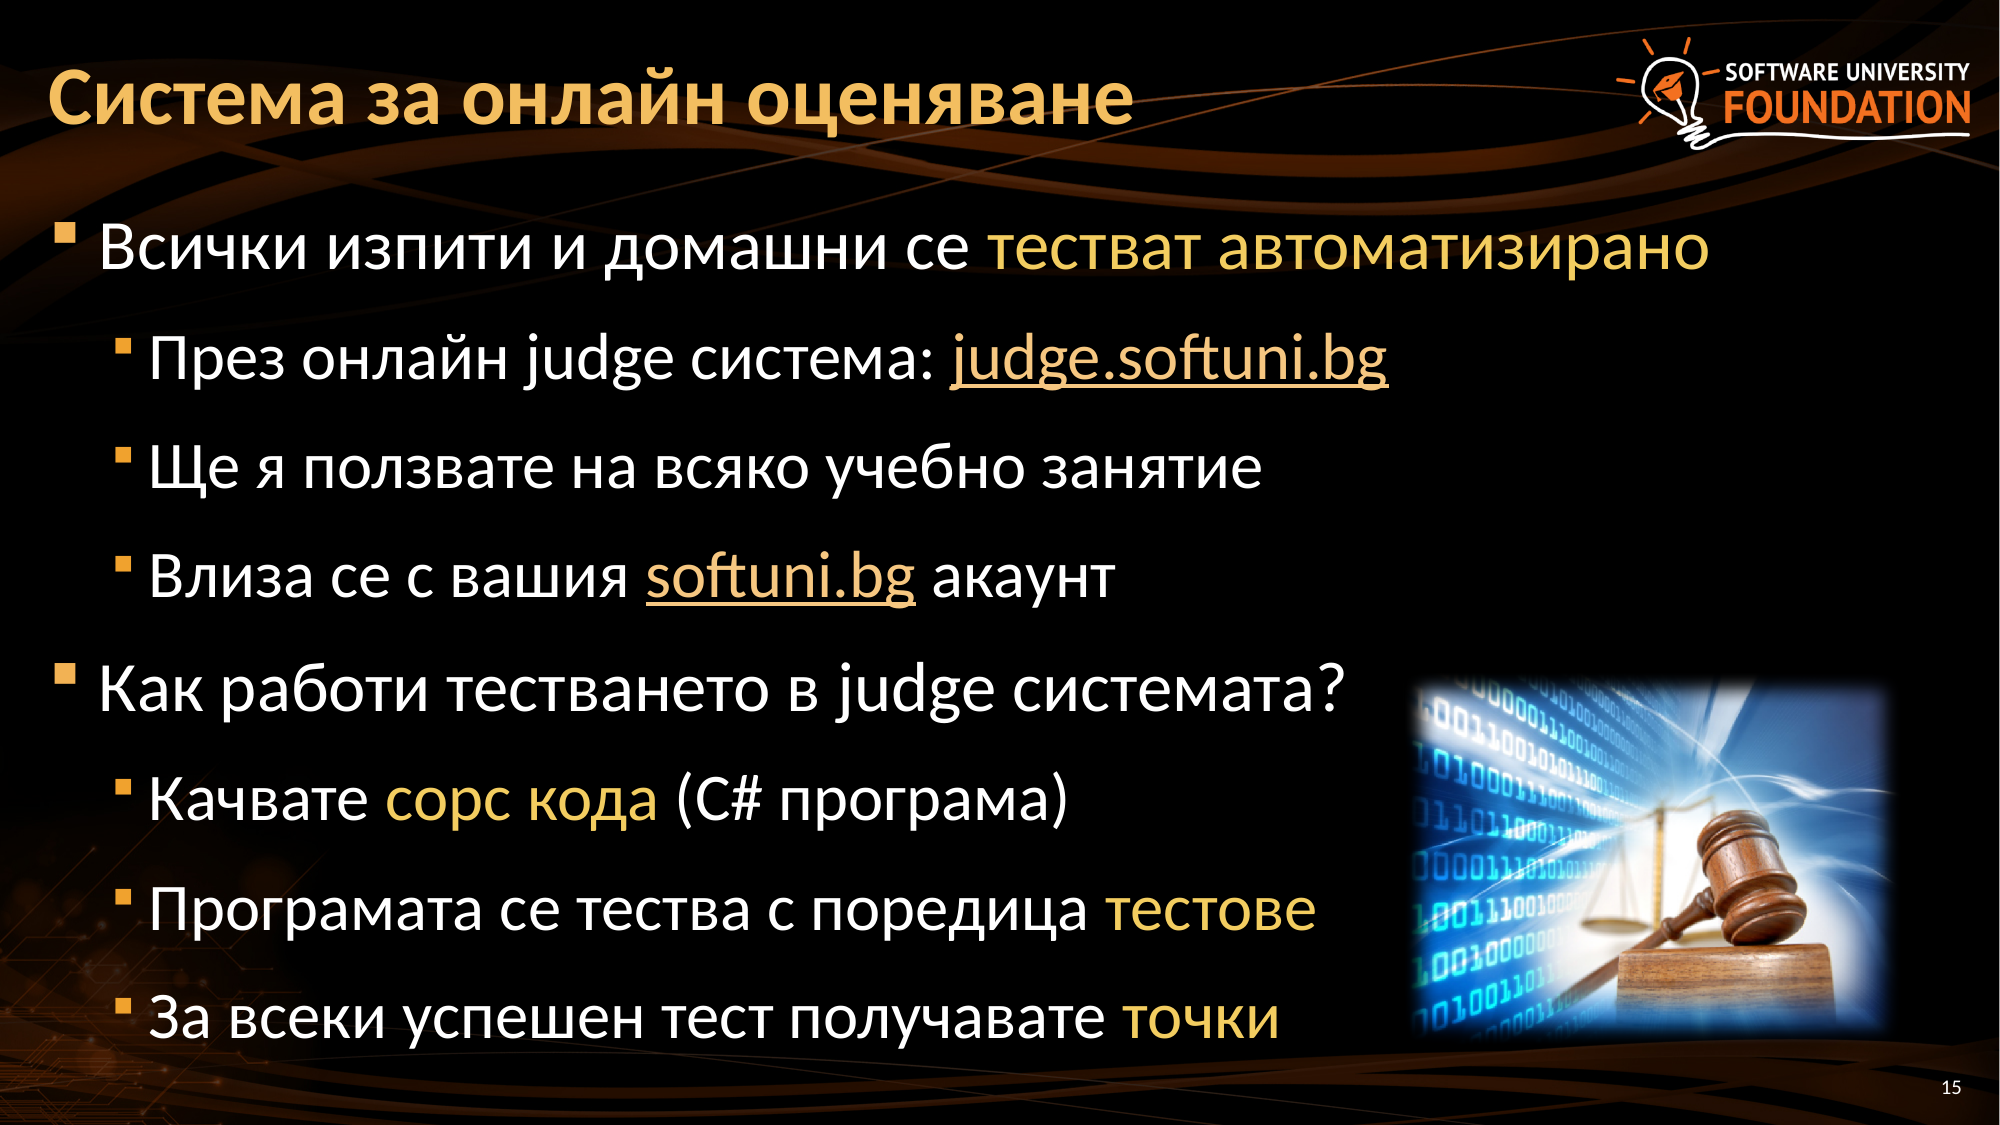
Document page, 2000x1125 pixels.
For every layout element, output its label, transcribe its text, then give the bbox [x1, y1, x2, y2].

title Система за онлайн оценяване [30, 6, 1602, 189]
list Всички изпити и домашни се тестват автоматизирано През онлайн judge система: judge.softuni.bg Ще я ползвате на всяко учебно занятие Влиза се с вашия softuni.bg акаунт Как работи тестването в judge системата? Качвате сорс кода (C# програма) Програмата се тества с поредица тестове За всеки успешен тест получавате точки [31, 188, 1968, 1103]
picture [0, 0, 2000, 1125]
